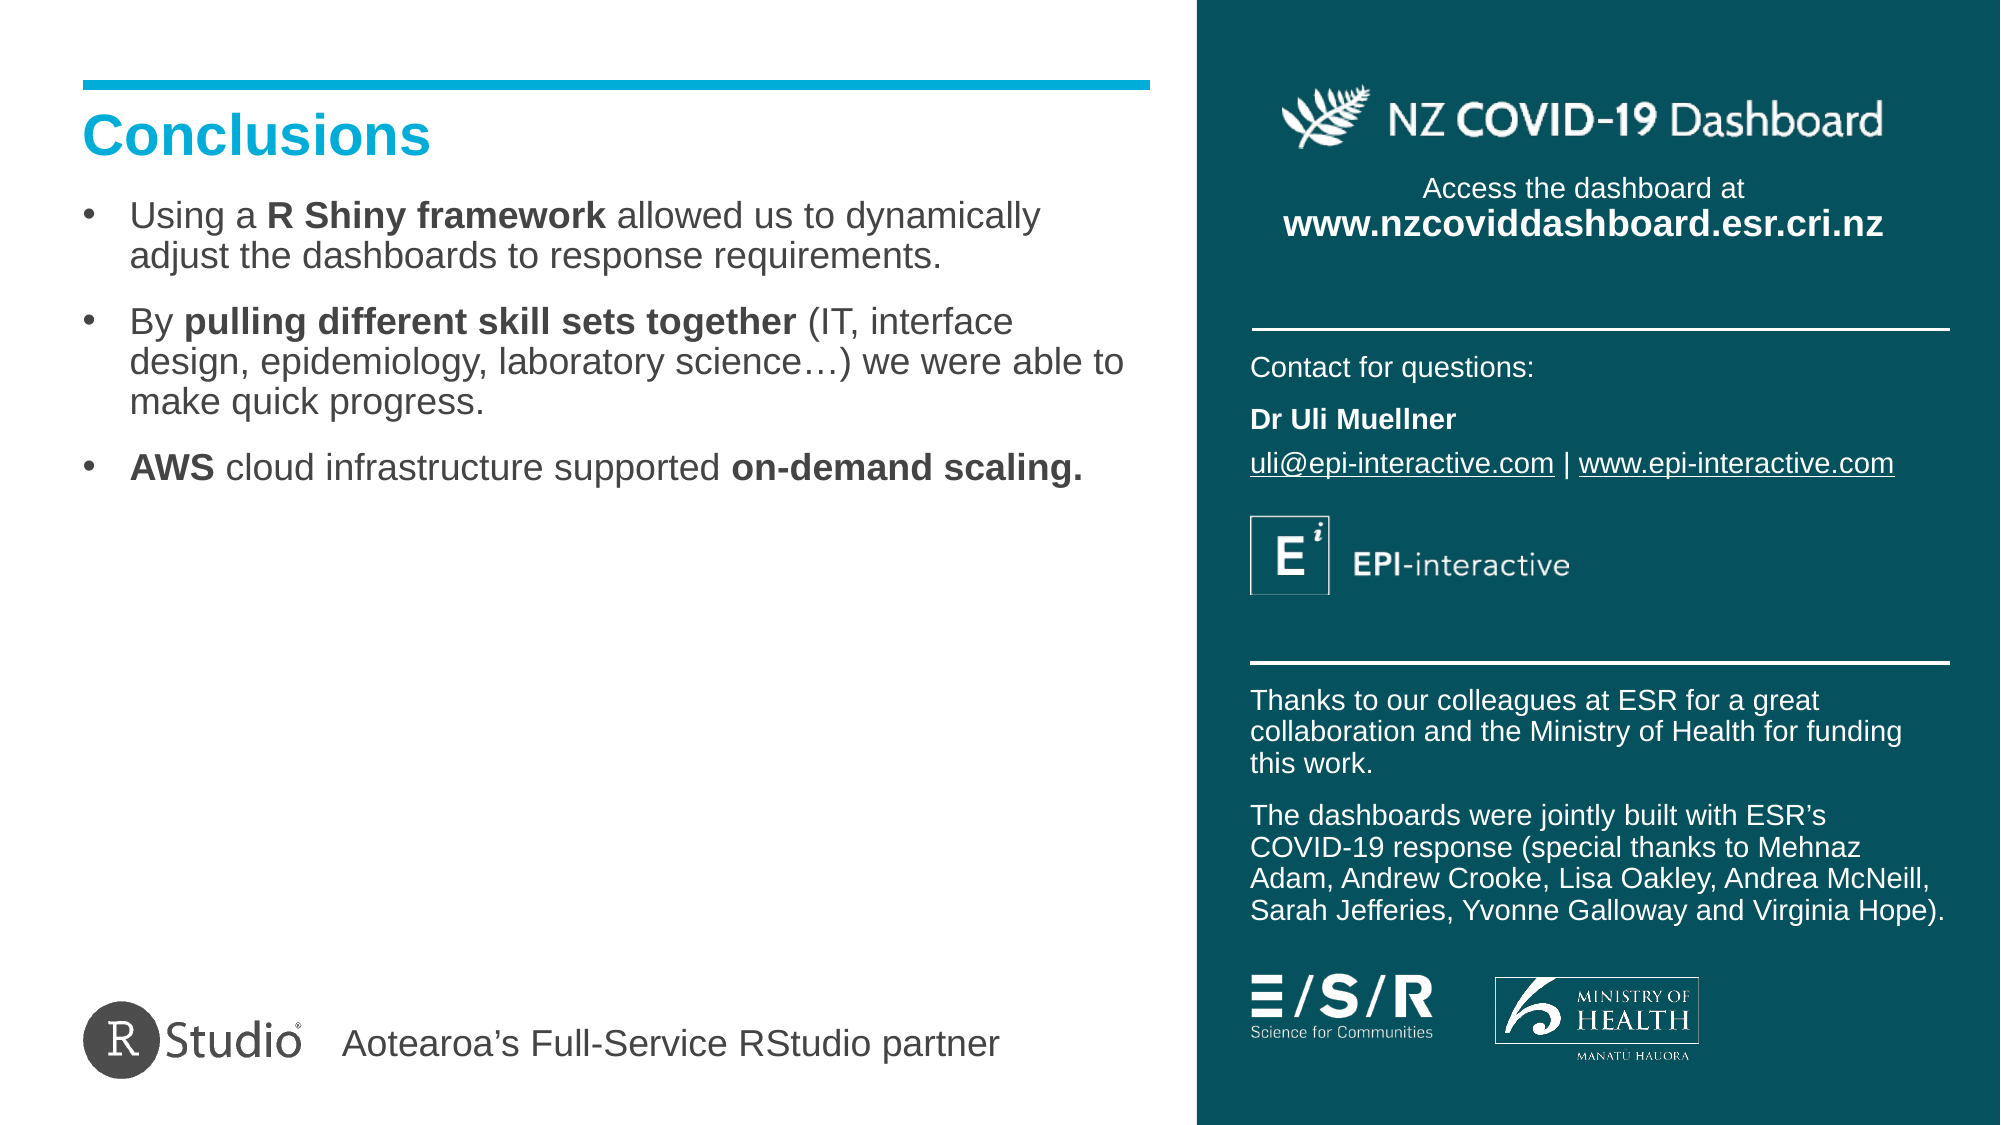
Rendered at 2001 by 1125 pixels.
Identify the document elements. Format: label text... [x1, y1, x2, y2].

text_box Aotearoa’s Full-Service RStudio partner [341, 1018, 1047, 1060]
text_box Access the dashboard at www.nzcoviddashboard.esr.cri.nz [1248, 165, 1935, 246]
text_box Conclusions [82, 104, 943, 168]
text_box Using a R Shiny framework allowed us to dynamically adjust the dashboards to response requirements. By pulling different skill sets together (IT, interface design, epidemiology, laboratory science…) we were able to make quick progress. AWS cloud infrastructure supported on-demand scaling. [82, 188, 1150, 605]
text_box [1249, 329, 1950, 595]
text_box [1249, 662, 1950, 929]
picture [1216, 953, 1468, 1063]
picture [1495, 977, 1699, 1060]
picture [82, 1001, 302, 1079]
text_box [1196, 0, 2000, 1125]
picture [1281, 84, 1886, 150]
